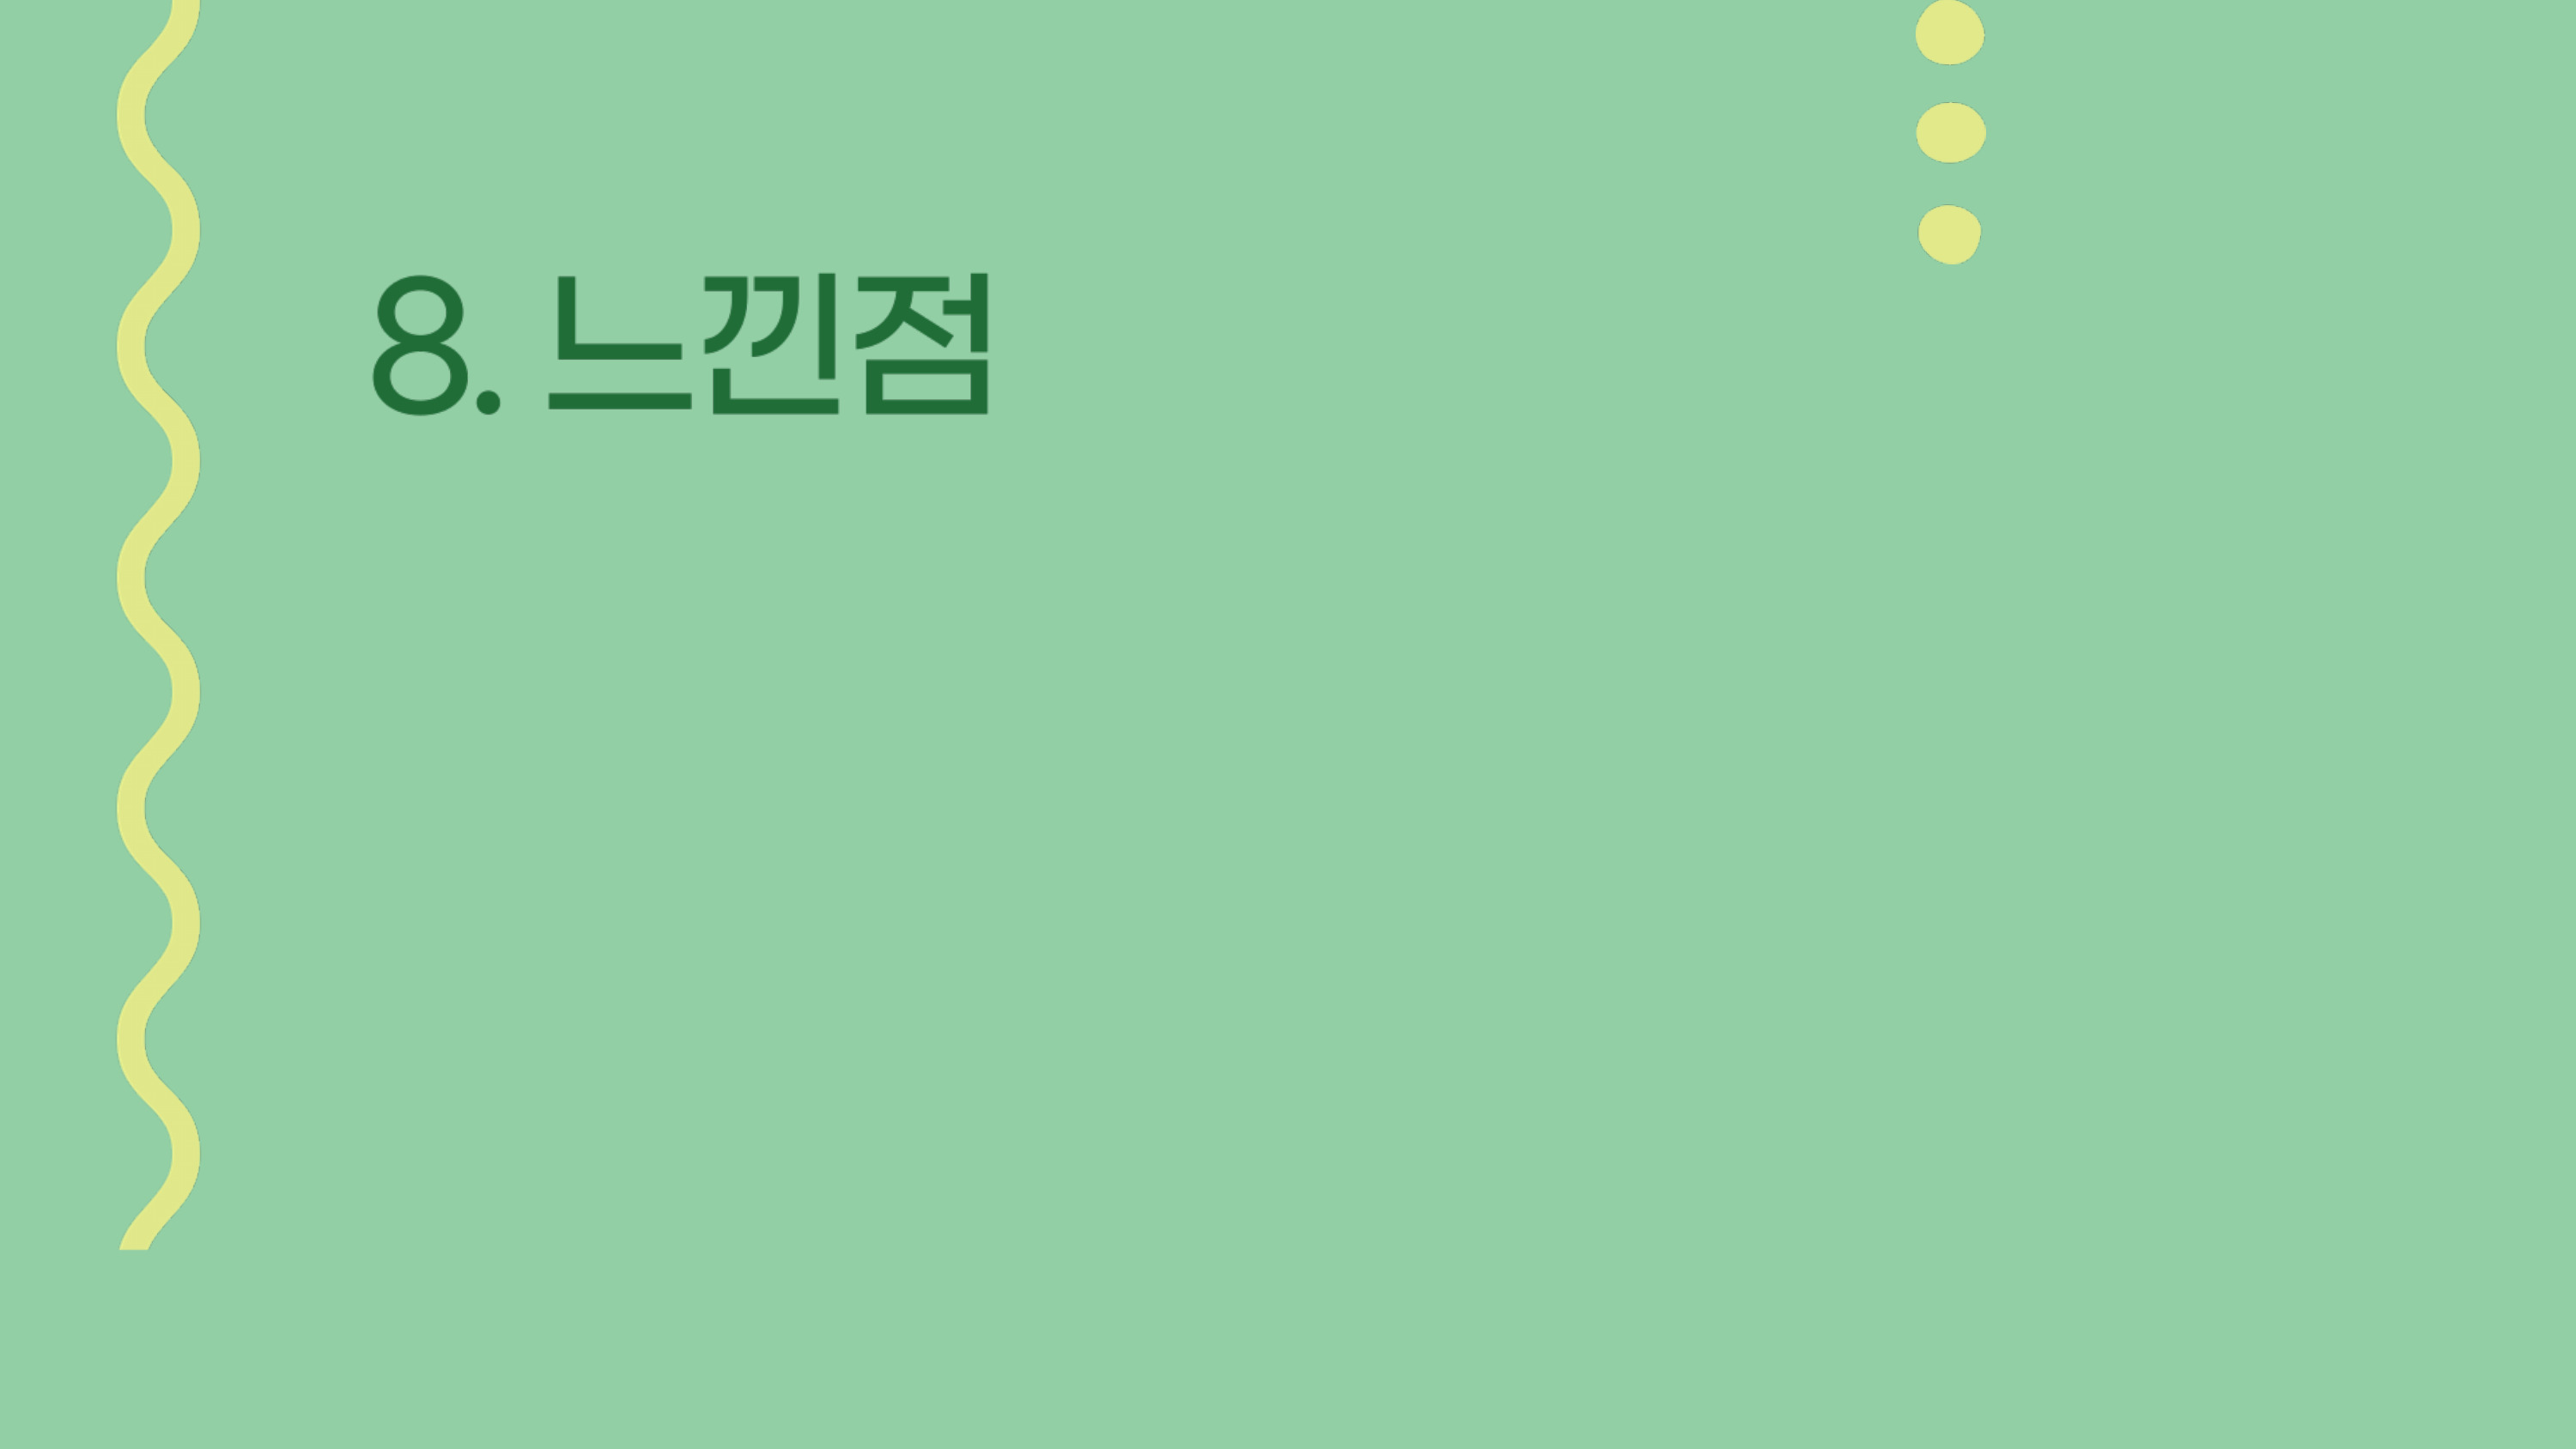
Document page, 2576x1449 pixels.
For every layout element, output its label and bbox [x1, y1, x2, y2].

text_box [1916, 0, 1986, 264]
picture [112, 672, 204, 1250]
text_box [0, 579, 784, 672]
picture [311, 176, 1162, 627]
picture [112, 1, 204, 579]
